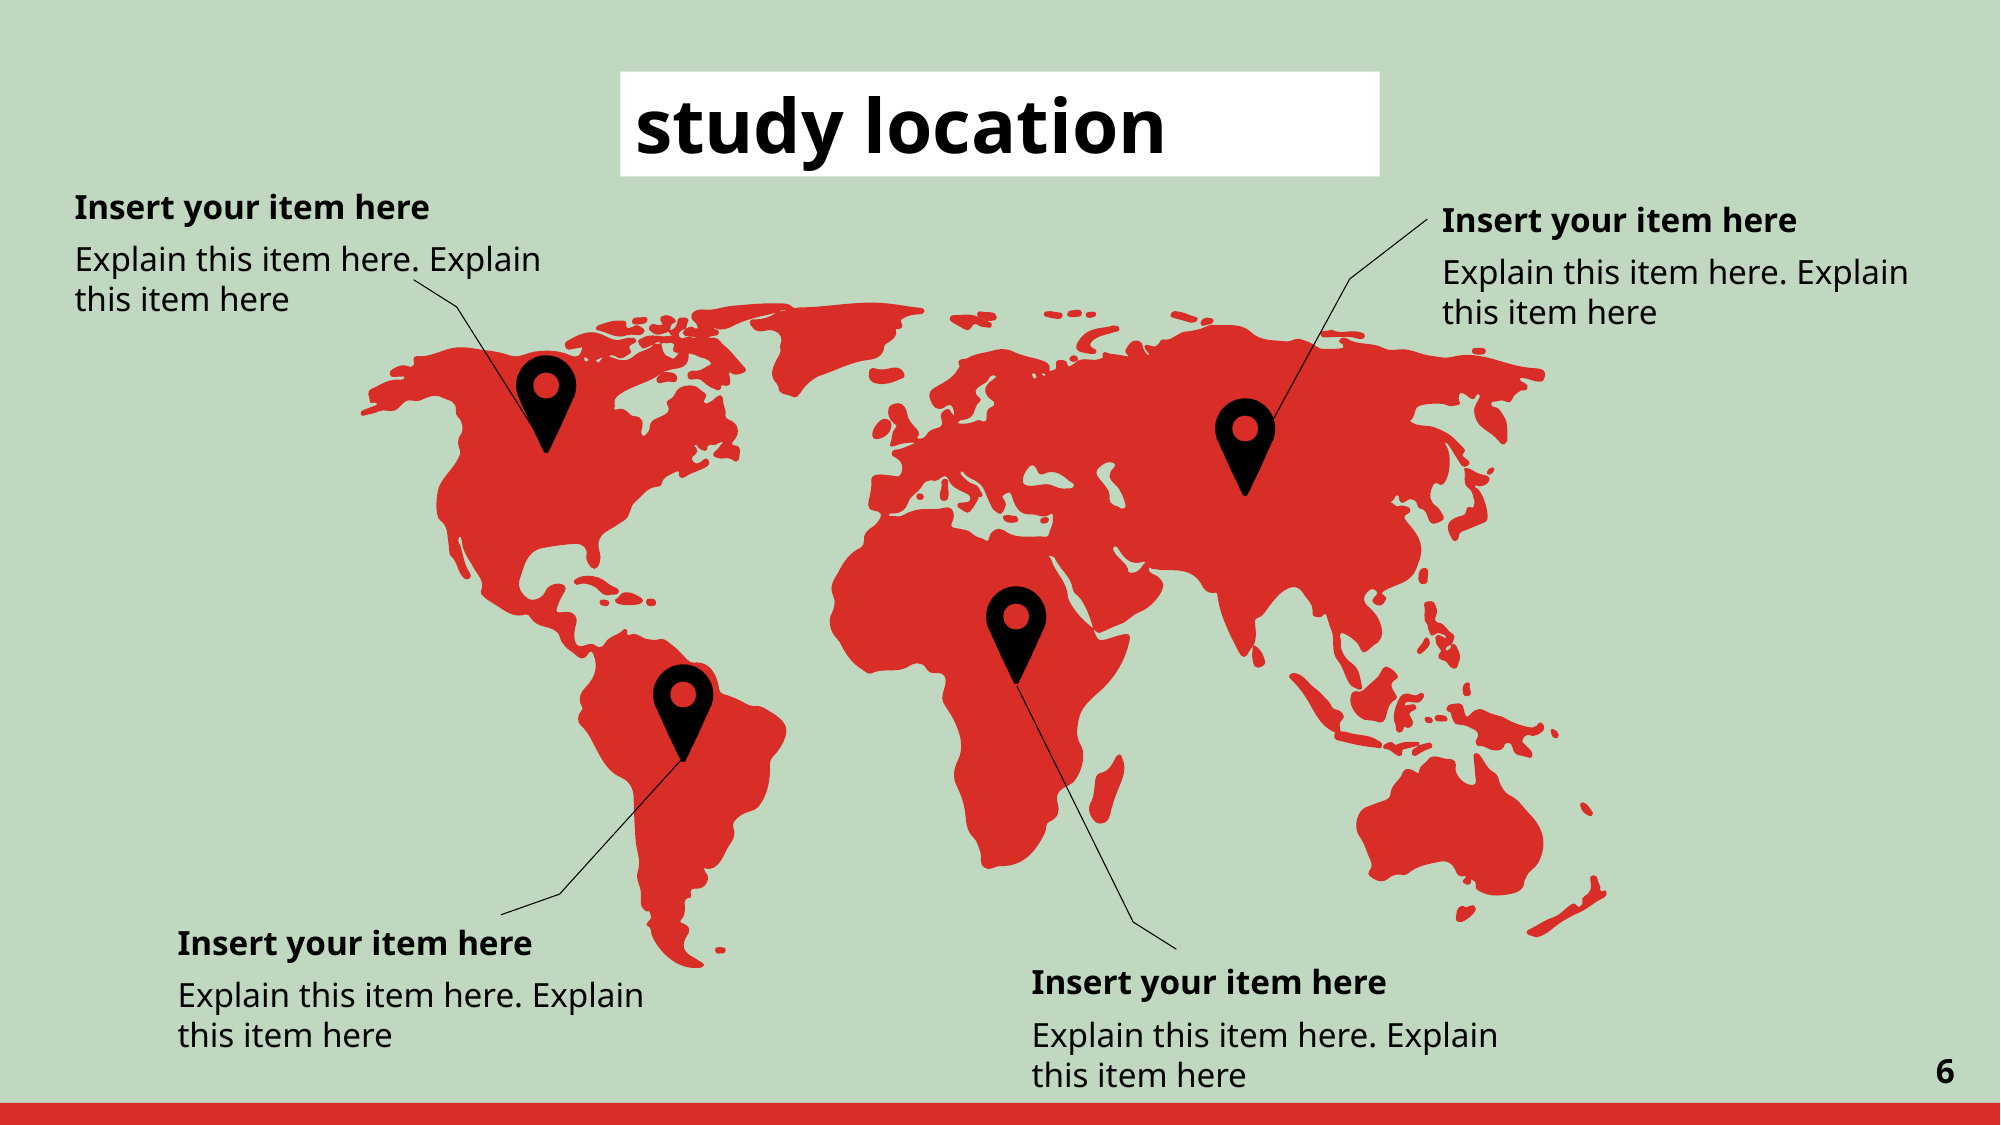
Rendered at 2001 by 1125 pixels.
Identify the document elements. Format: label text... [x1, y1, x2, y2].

text_box Explain this item here. Explain this item here [162, 967, 669, 1062]
picture [614, 644, 752, 782]
text_box [0, 1102, 2000, 1125]
text_box Insert your item here [1427, 191, 1920, 244]
text_box study location [620, 71, 1380, 177]
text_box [359, 302, 1608, 969]
picture [477, 335, 615, 473]
slide_number 6 [1920, 1042, 2000, 1103]
text_box Explain this item here. Explain this item here [59, 230, 566, 326]
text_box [1016, 685, 1177, 950]
text_box Explain this item here. Explain this item here [1428, 244, 1933, 339]
picture [1176, 378, 1314, 517]
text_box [500, 753, 688, 915]
text_box Insert your item here [59, 178, 553, 230]
text_box Insert your item here [162, 914, 359, 967]
text_box Insert your item here [1016, 969, 1510, 1006]
picture [947, 566, 1085, 704]
text_box Explain this item here. Explain this item here [1016, 1006, 1523, 1101]
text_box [413, 279, 546, 448]
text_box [1247, 217, 1428, 467]
